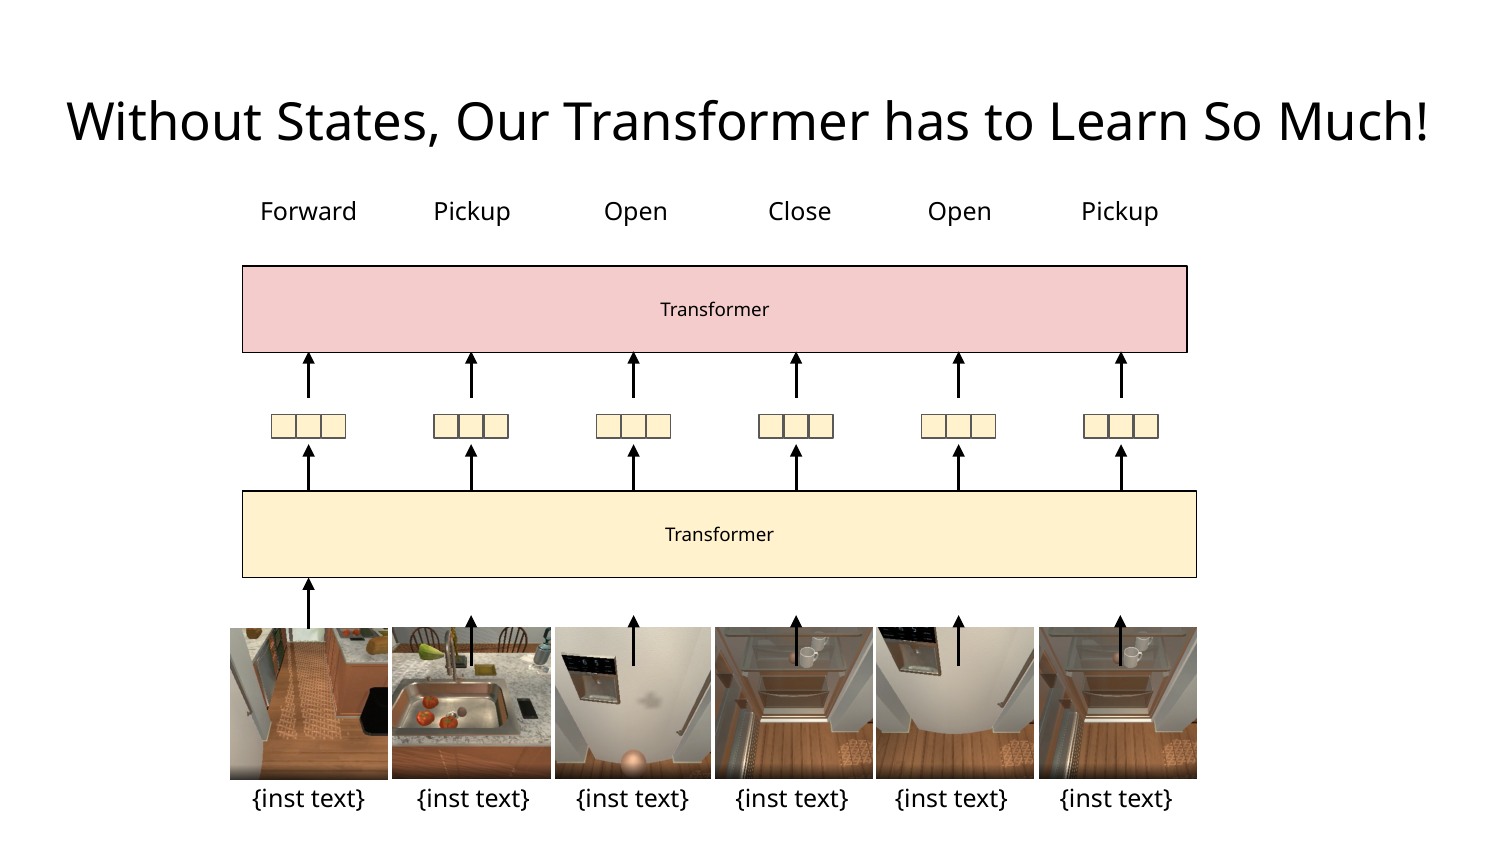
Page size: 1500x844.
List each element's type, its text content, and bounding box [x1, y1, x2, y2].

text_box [596, 350, 996, 492]
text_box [559, 179, 1037, 242]
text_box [242, 265, 1188, 492]
text_box Pickup [1044, 180, 1196, 241]
text_box {inst text} [232, 788, 385, 828]
title Without States, Our Transformer has to Learn So Much! [51, 72, 1449, 167]
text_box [392, 614, 551, 829]
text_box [555, 614, 1197, 829]
text_box Transformer [242, 491, 1197, 578]
text_box Forward [232, 180, 385, 241]
text_box Pickup [396, 180, 549, 241]
picture [229, 628, 388, 781]
